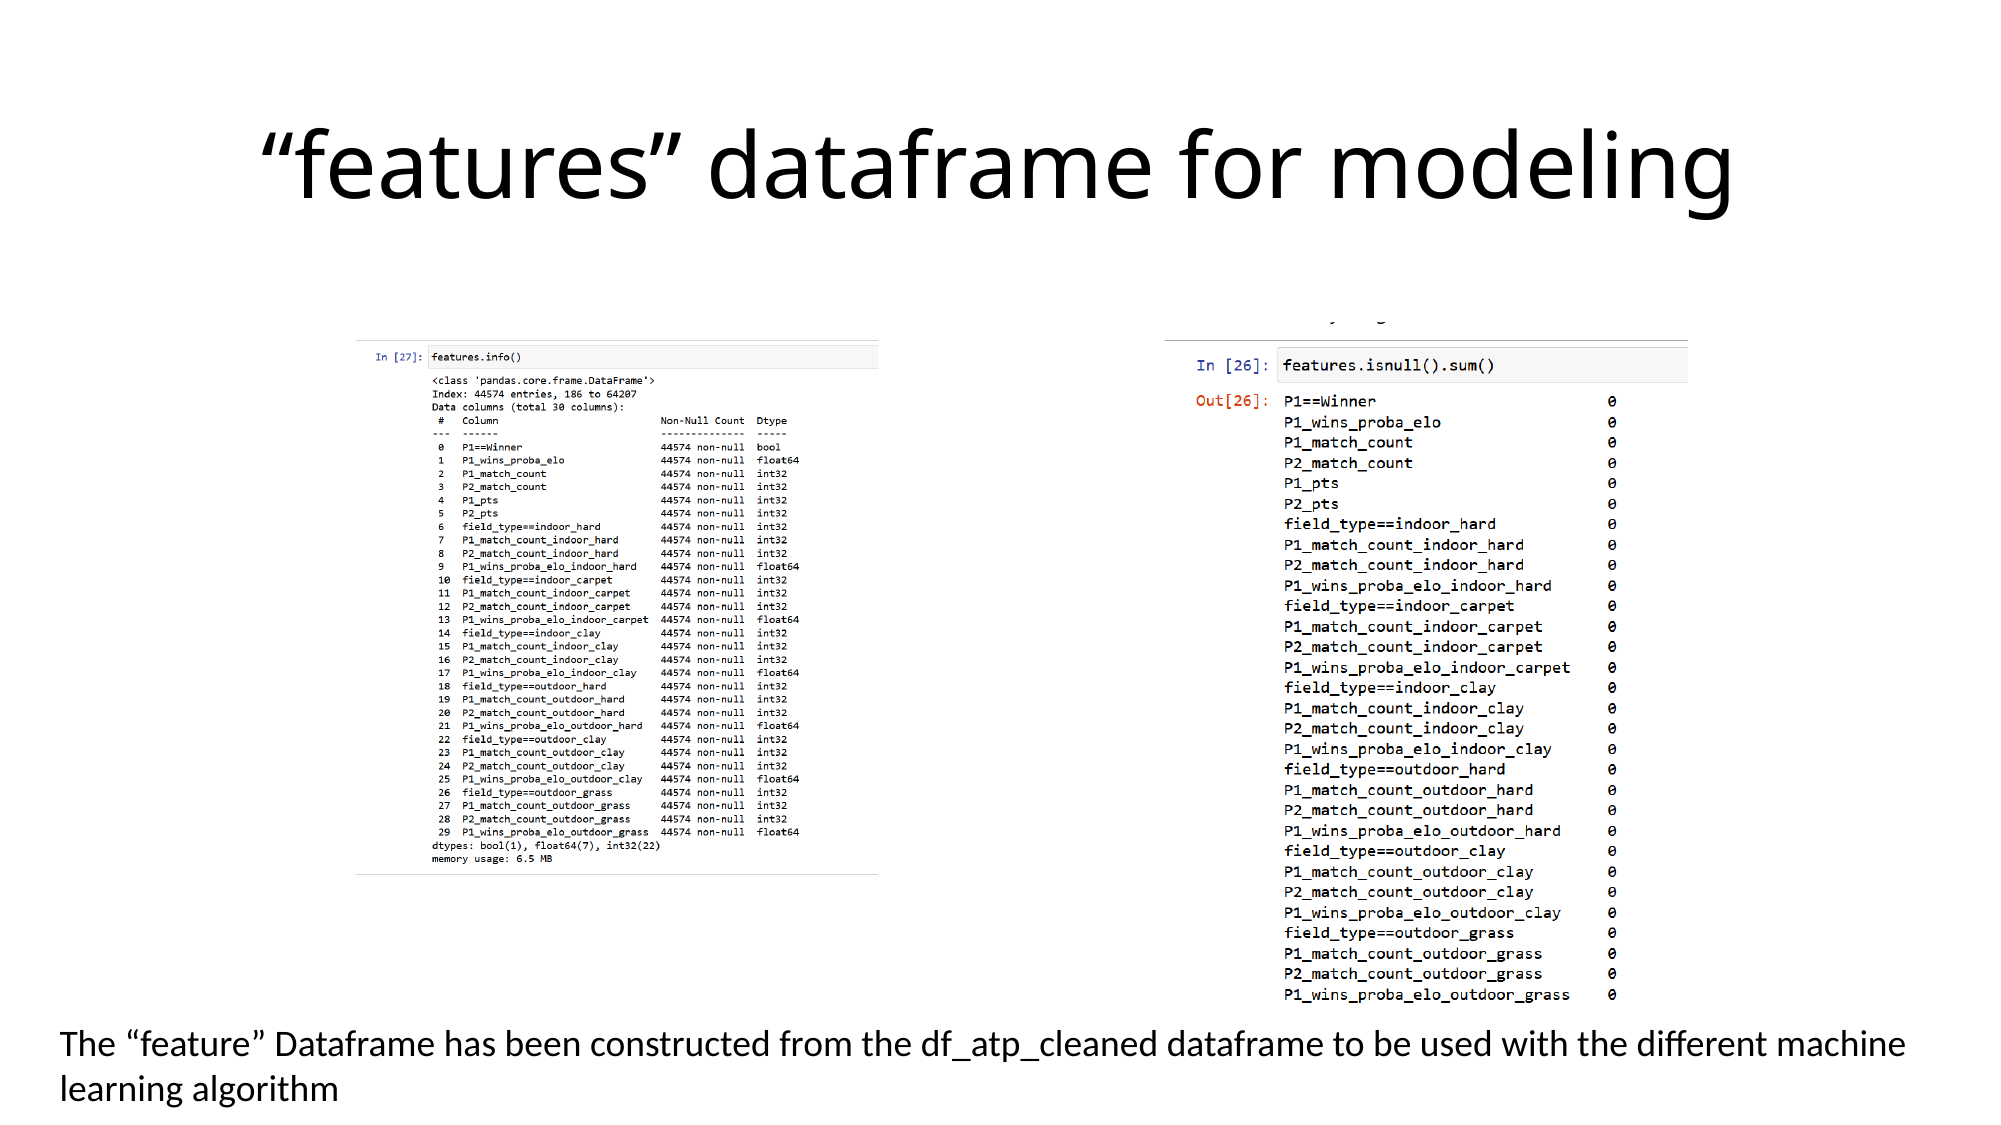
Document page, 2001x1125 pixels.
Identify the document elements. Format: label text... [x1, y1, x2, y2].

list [1165, 322, 1688, 1005]
title “features” dataframe for modeling [137, 59, 1863, 278]
picture [355, 333, 879, 878]
text_box The “feature” Dataframe has been constructed from the df_atp_cleaned dataframe to be used with the different machine learning algorithm [44, 1012, 1956, 1117]
